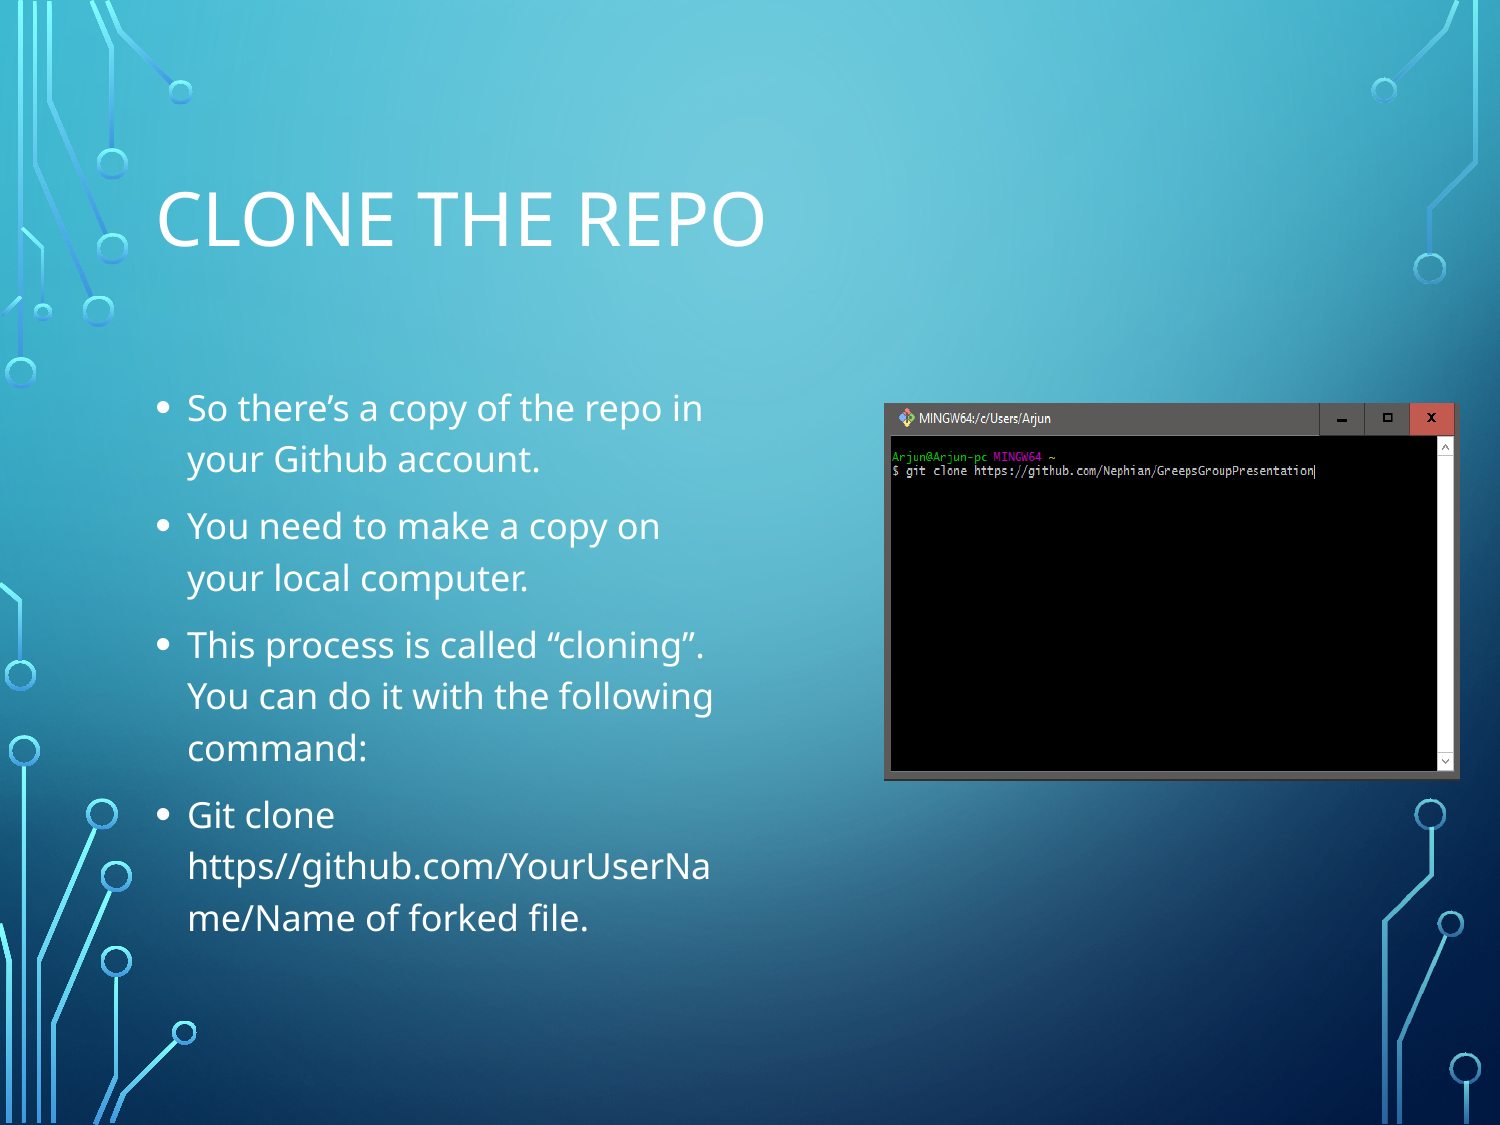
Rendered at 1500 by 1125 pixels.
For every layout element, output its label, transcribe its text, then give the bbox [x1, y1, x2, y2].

title Clone the repo [140, 101, 1360, 344]
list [884, 402, 1460, 782]
list So there’s a copy of the repo in your Github account. You need to make a copy on your local computer. This process is called “cloning”. You can do it with the following command: Git clone https//github.com/YourUserName/Name of forked file. [140, 369, 741, 950]
